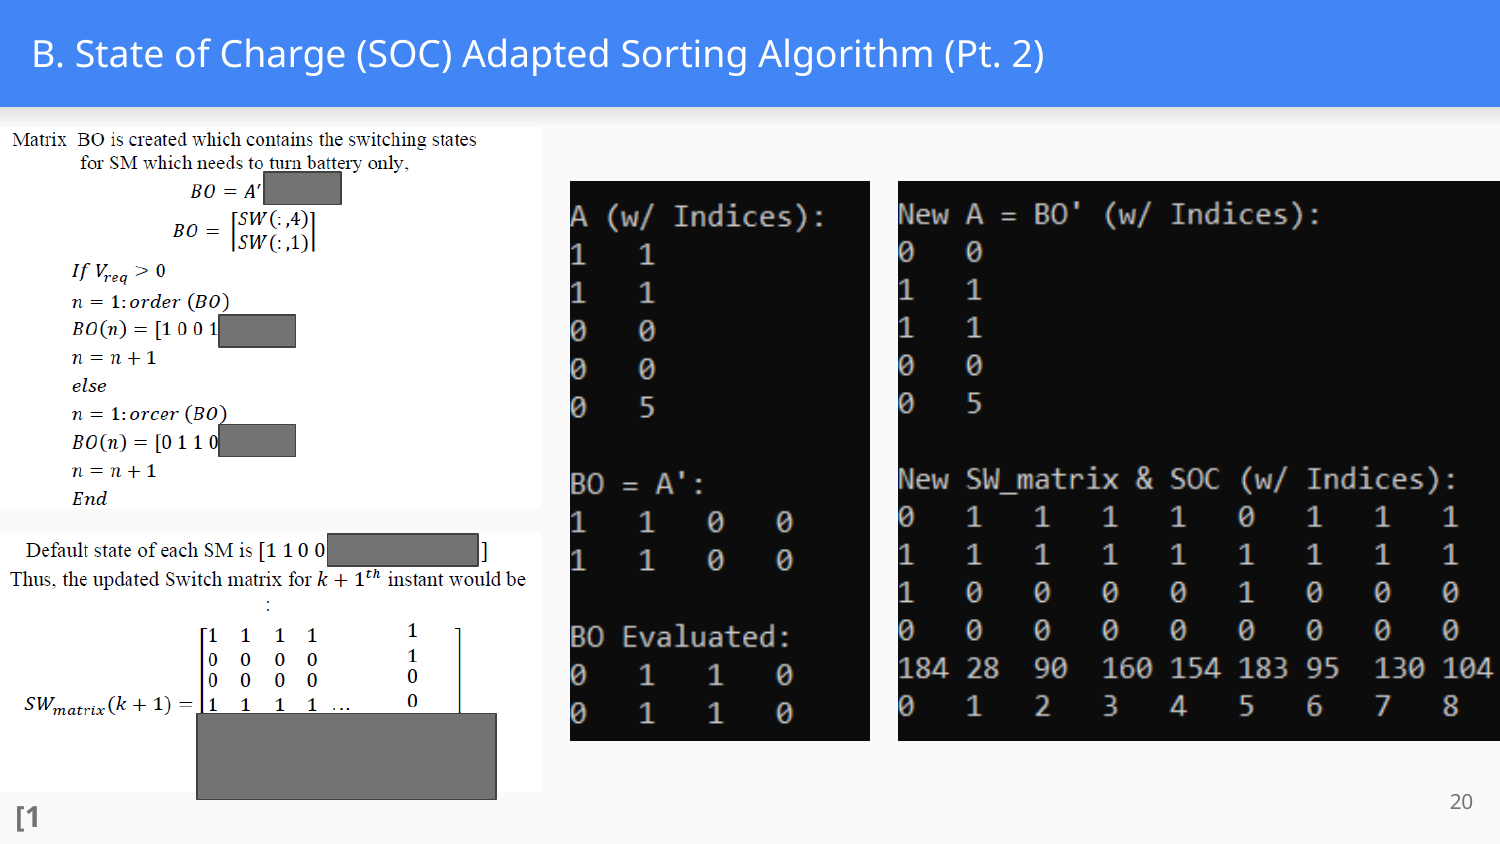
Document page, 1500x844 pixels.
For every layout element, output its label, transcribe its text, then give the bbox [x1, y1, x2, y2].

text_box [1] [0, 798, 64, 844]
slide_number ‹#› [1398, 770, 1489, 835]
picture [0, 126, 542, 509]
title B. State of Charge (SOC) Adapted Sorting Algorithm (Pt. 2) [16, 2, 1464, 102]
picture [0, 533, 542, 792]
picture [898, 181, 1500, 741]
picture [570, 181, 870, 741]
